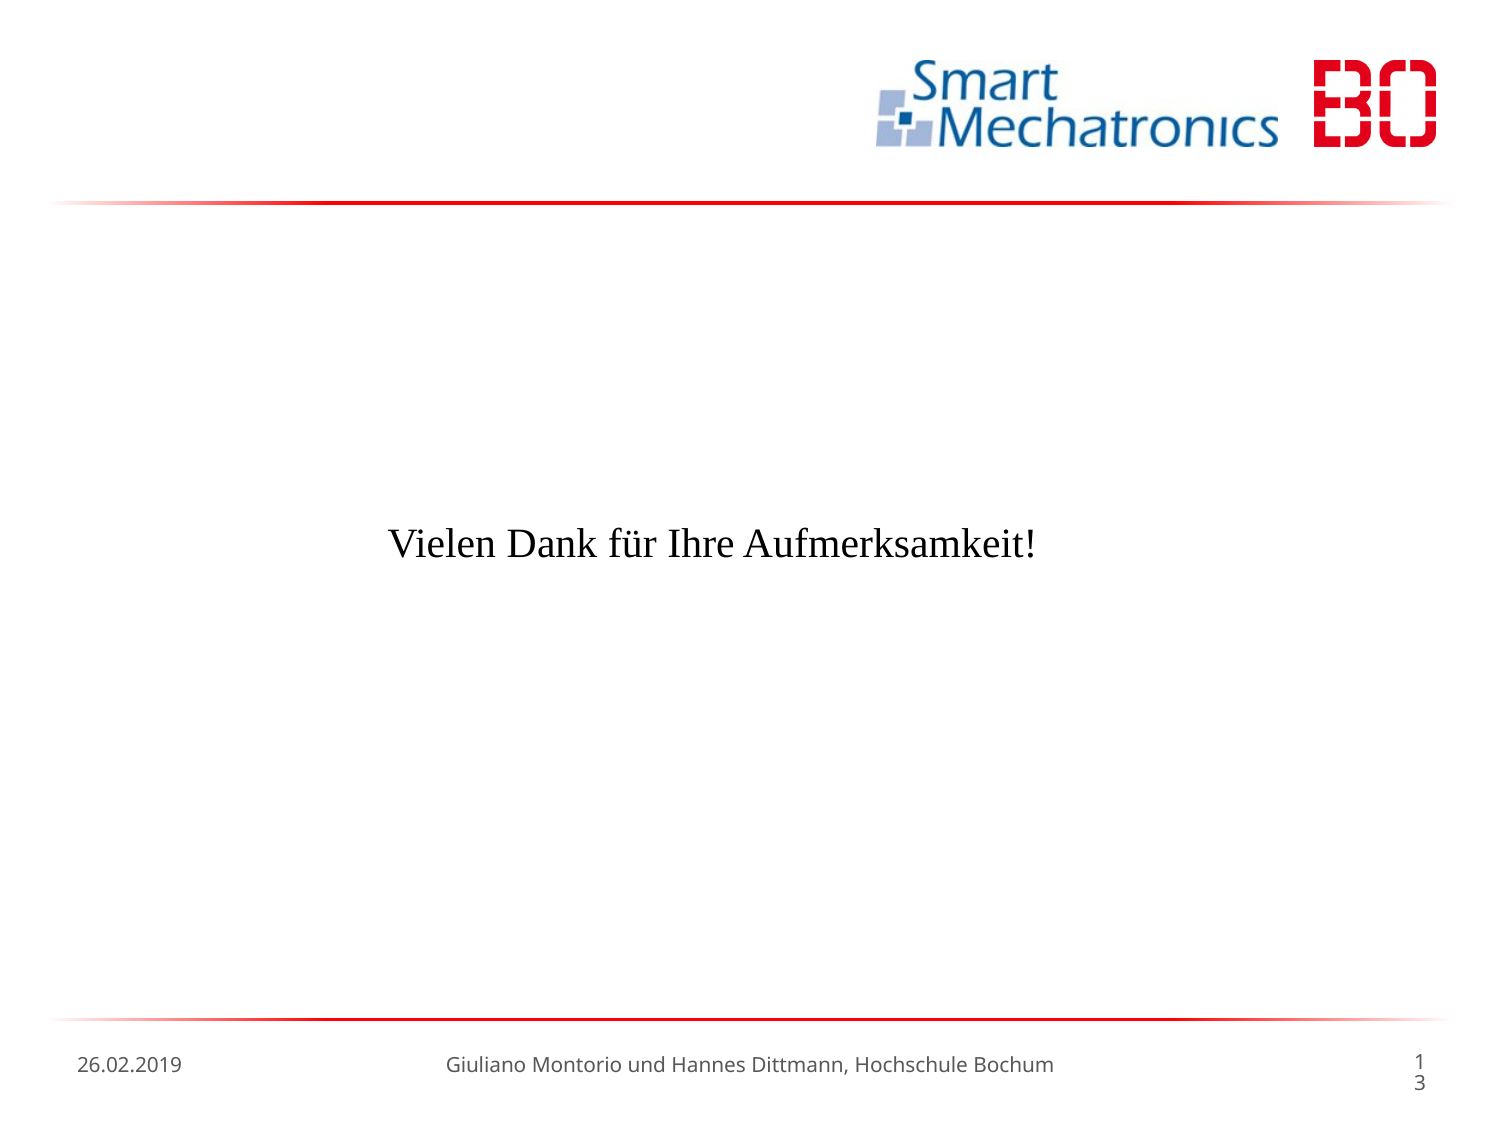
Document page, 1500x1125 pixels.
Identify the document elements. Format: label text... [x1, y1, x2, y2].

text_box Vielen Dank für Ihre Aufmerksamkeit! [317, 507, 1183, 573]
slide_number 13 [1398, 1032, 1453, 1094]
picture [1314, 60, 1436, 147]
picture [876, 60, 1278, 147]
picture [46, 201, 1454, 205]
